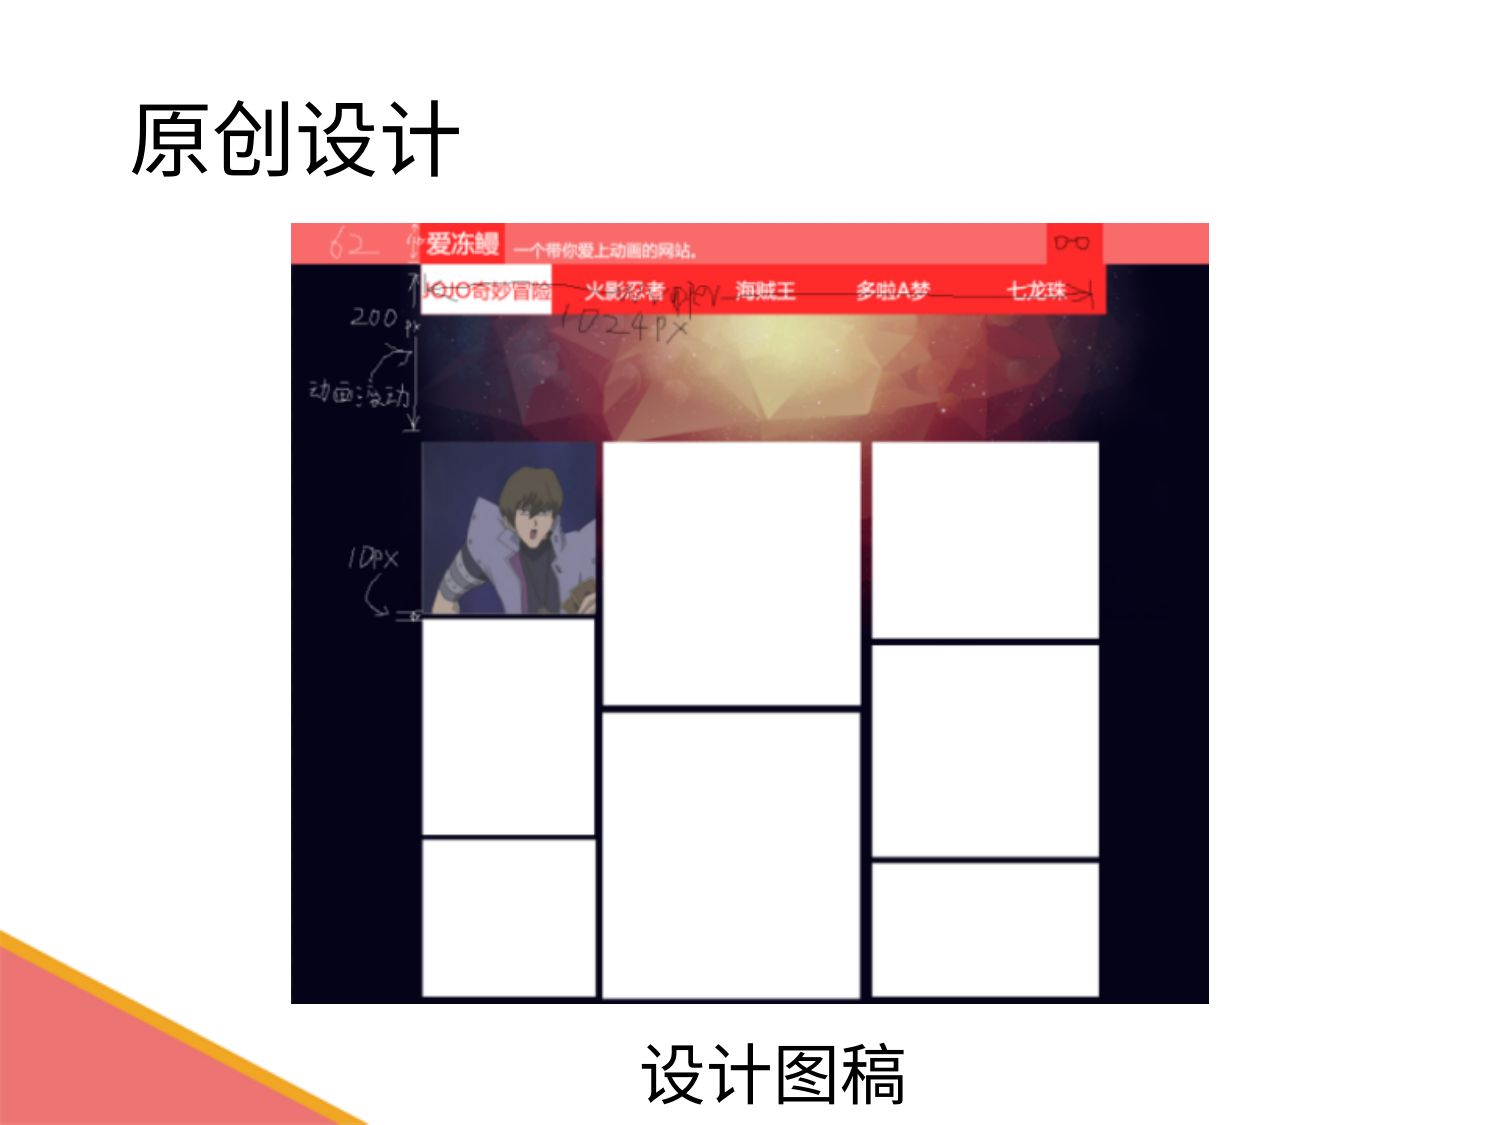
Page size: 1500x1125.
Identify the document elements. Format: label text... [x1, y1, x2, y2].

text_box 原创设计 [114, 80, 481, 195]
text_box 设计图稿 [625, 1025, 922, 1120]
picture [0, 0, 1500, 1125]
